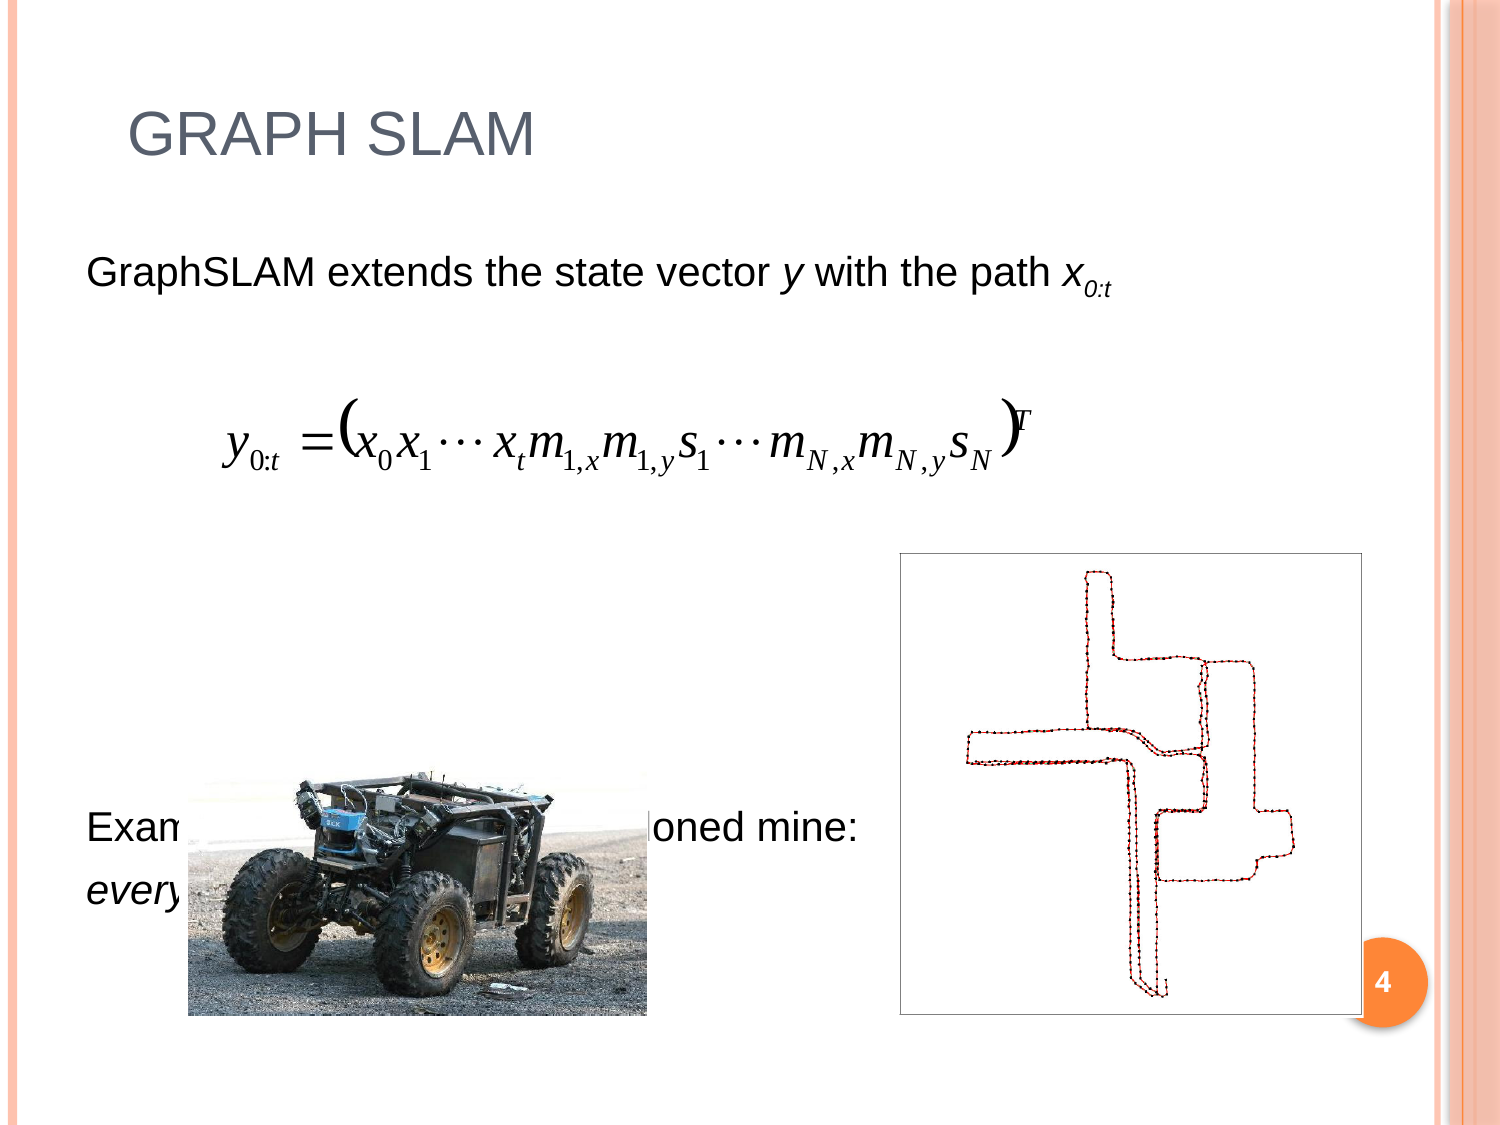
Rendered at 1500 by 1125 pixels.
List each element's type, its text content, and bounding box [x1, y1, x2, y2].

list GraphSLAM extends the state vector y with the path x0:t Example: Groundhog in abandoned mine: every 5 meters a local map [71, 237, 1445, 1077]
picture [178, 731, 650, 1017]
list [896, 549, 1365, 1019]
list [212, 396, 1044, 488]
title Graph SLAM [112, 62, 1388, 175]
